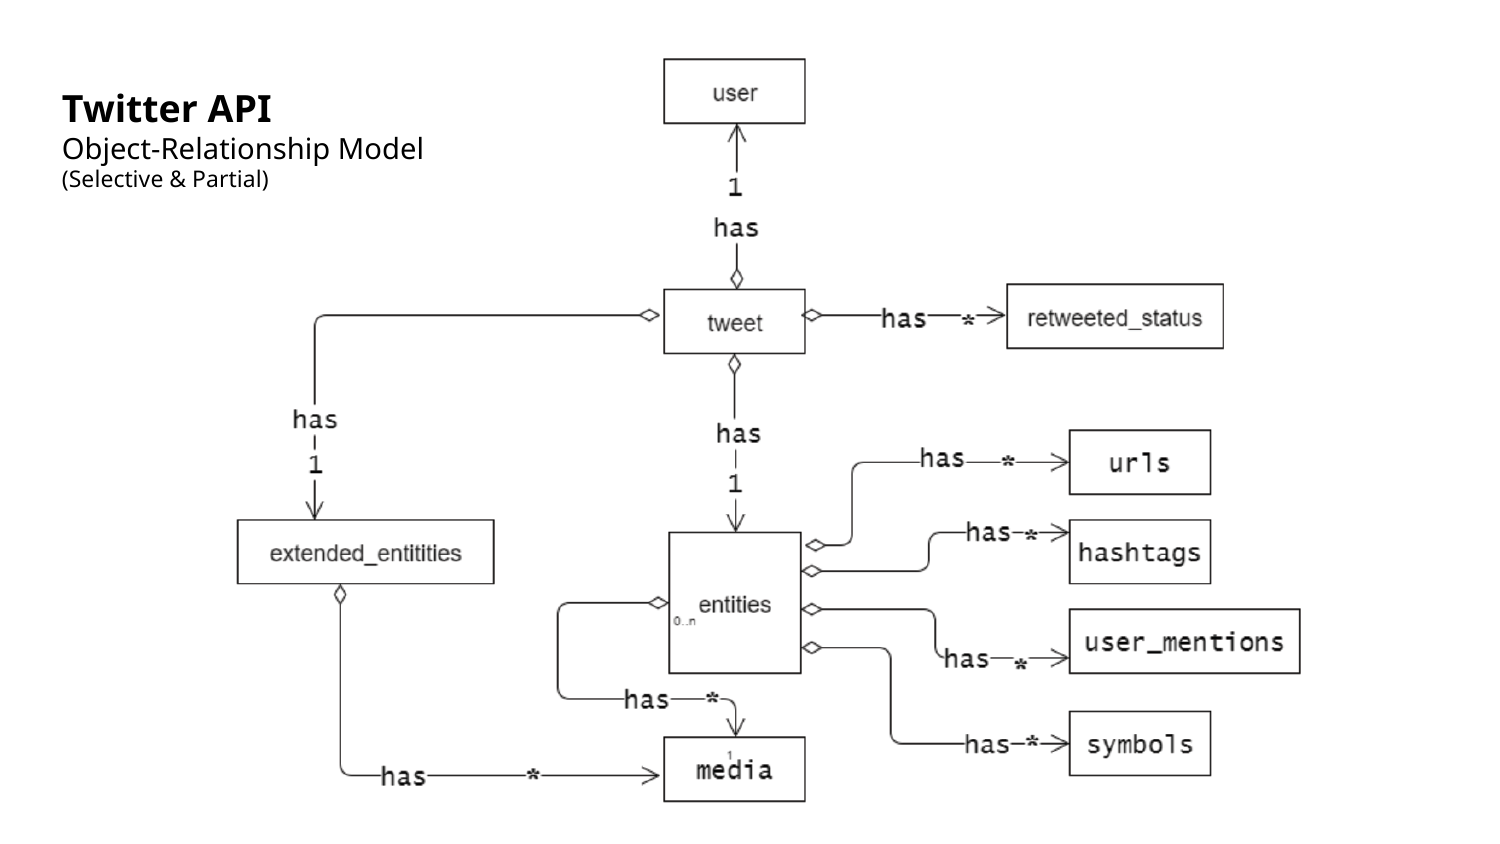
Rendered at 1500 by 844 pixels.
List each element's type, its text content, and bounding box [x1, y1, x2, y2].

text_box Twitter API Object-Relationship Model (Selective & Partial) [46, 69, 155, 203]
picture [160, 39, 1328, 815]
